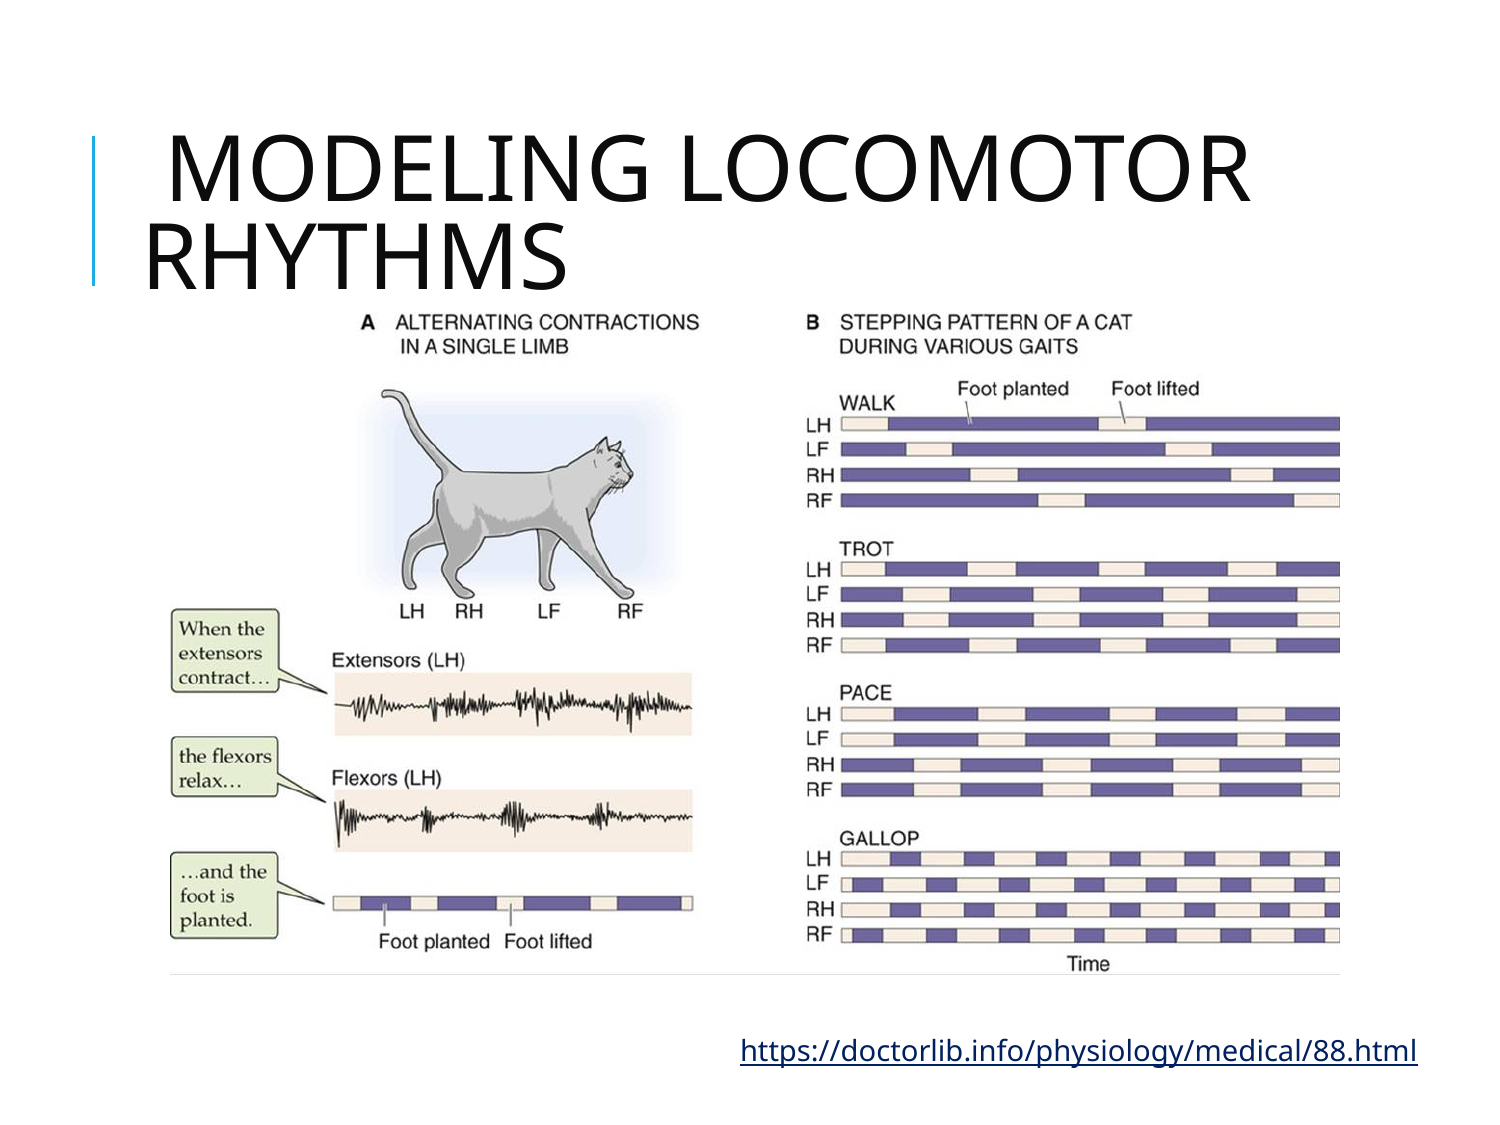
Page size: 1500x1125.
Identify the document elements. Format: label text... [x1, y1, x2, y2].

text_box https://doctorlib.info/physiology/medical/88.html [725, 1024, 1456, 1080]
picture [170, 312, 1340, 976]
title MODELING LOCOMOTOR RHYTHMS [126, 96, 1322, 342]
